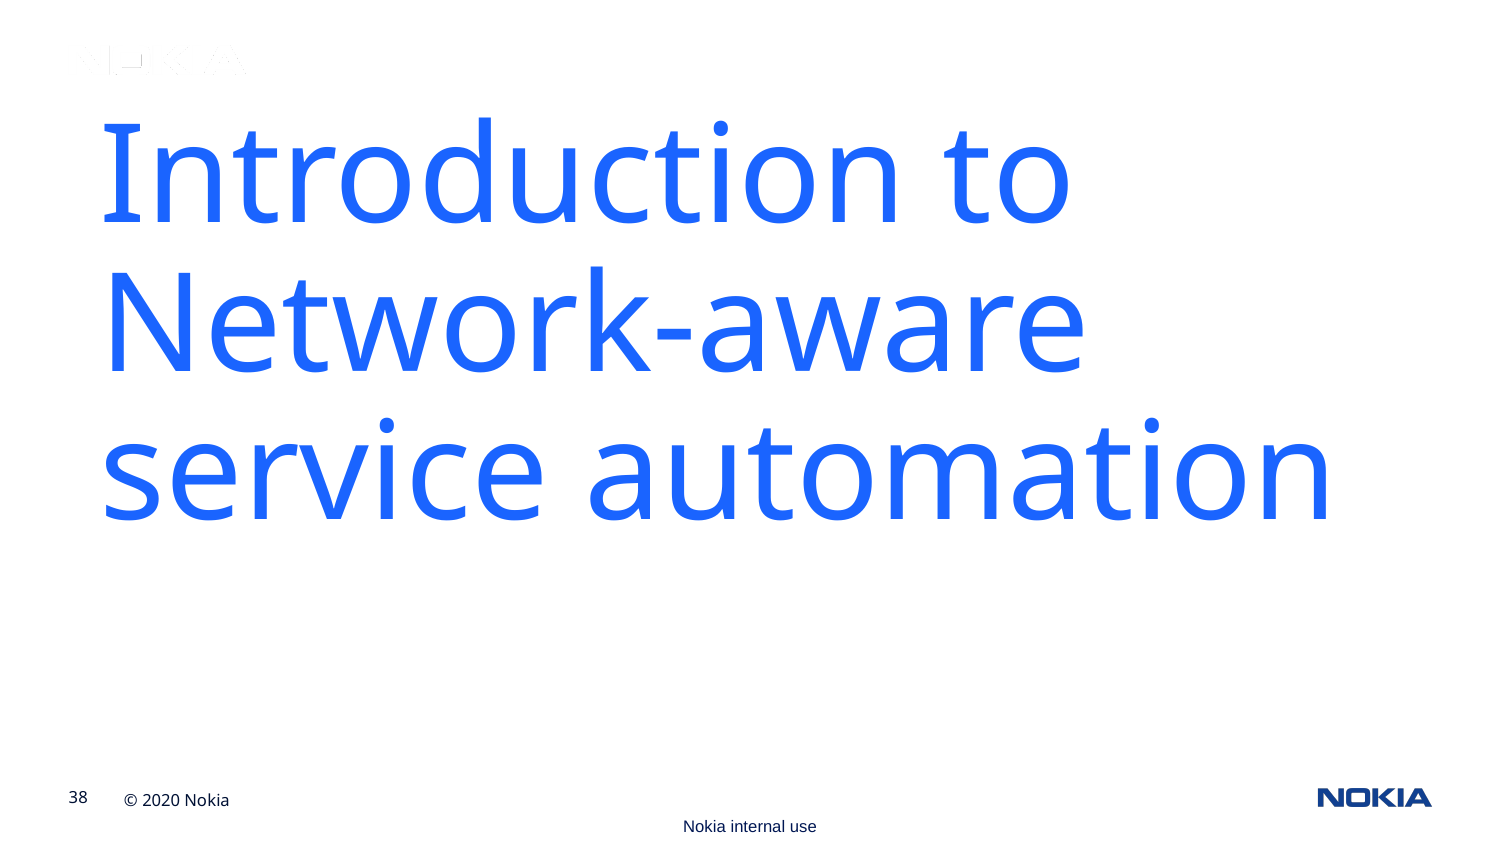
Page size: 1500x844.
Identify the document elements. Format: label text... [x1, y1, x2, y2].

picture [1292, 762, 1458, 833]
picture [68, 45, 246, 75]
list Introduction to Network-aware service automation [99, 103, 1375, 740]
